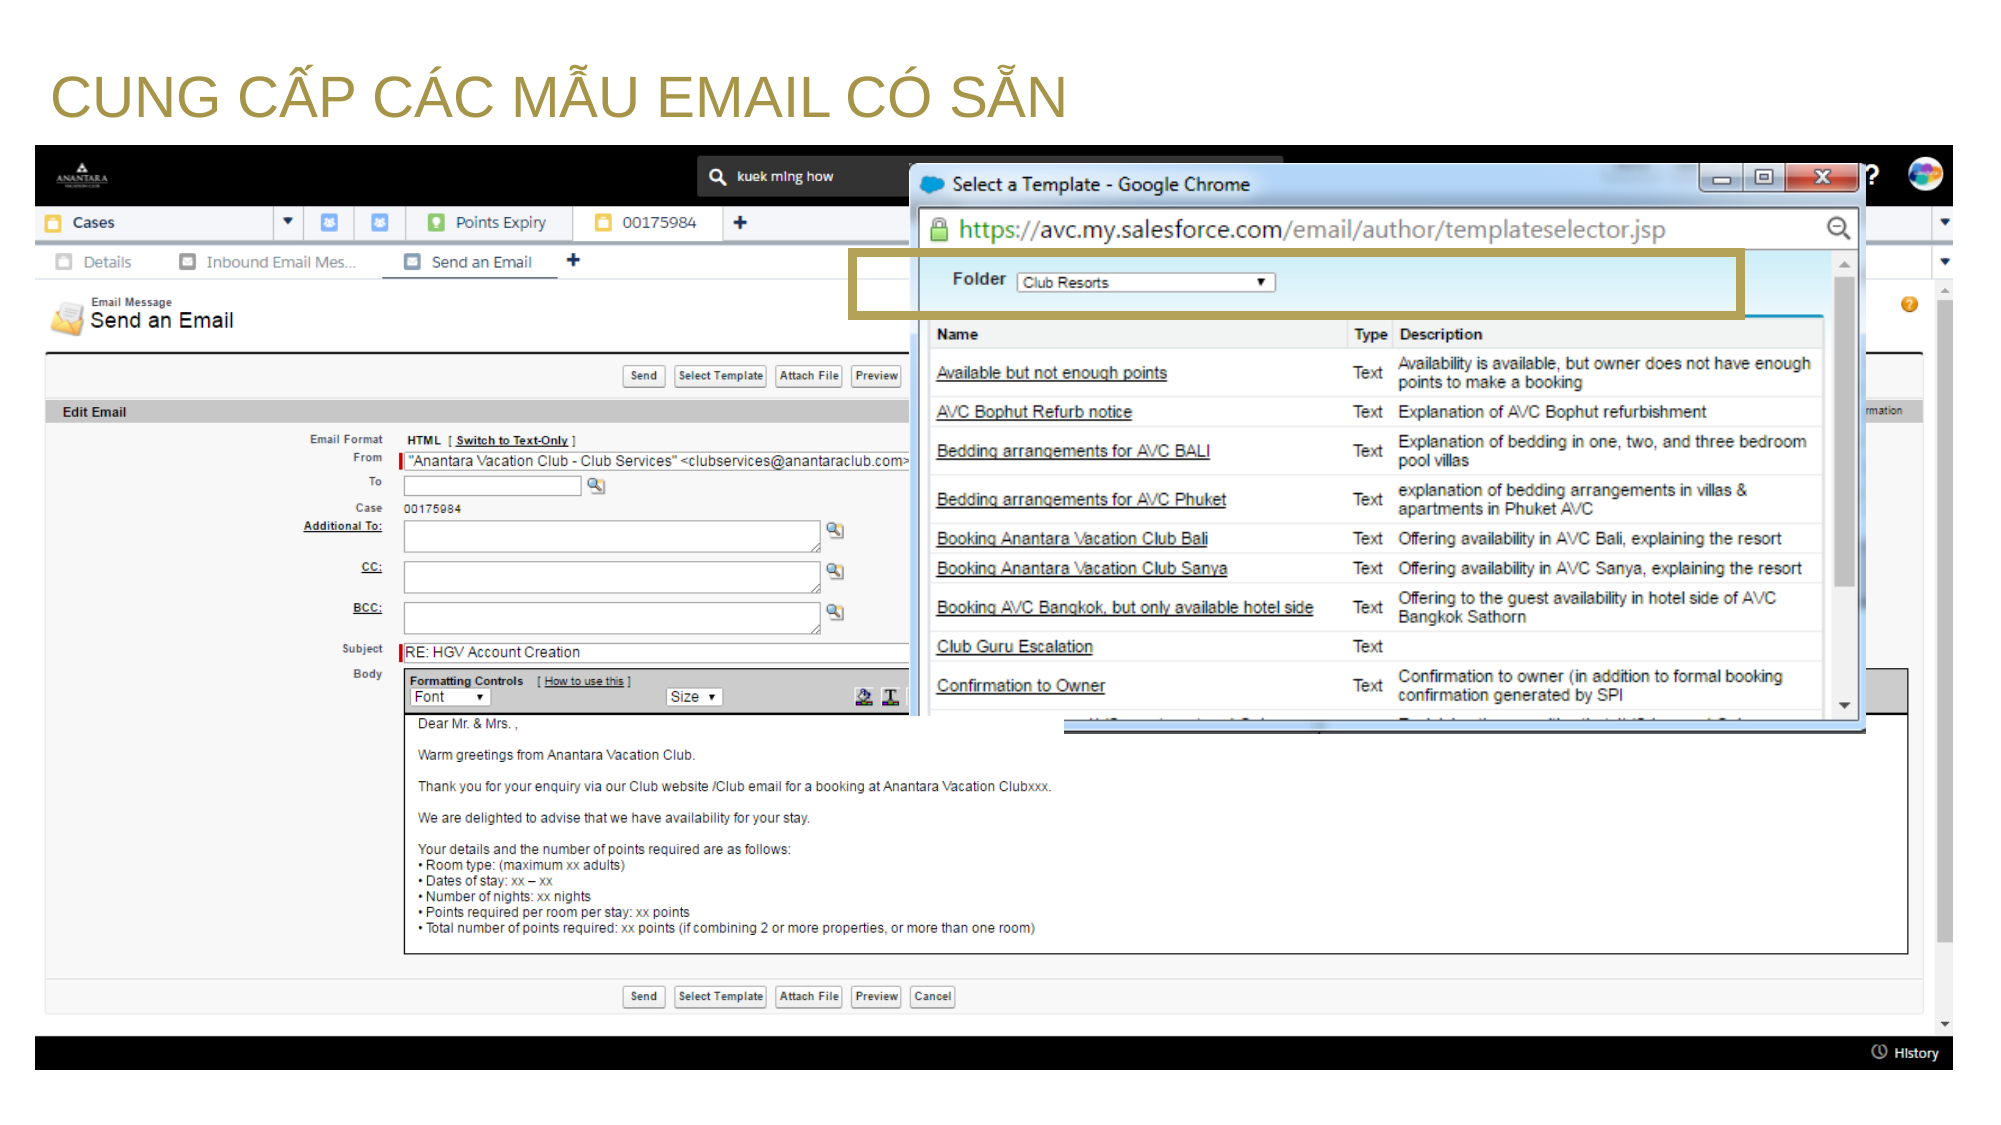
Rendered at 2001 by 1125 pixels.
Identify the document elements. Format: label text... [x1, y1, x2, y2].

picture [418, 163, 1866, 935]
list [35, 146, 1953, 1070]
title Cung cấp các Mẫu email có sẵn [35, 0, 1825, 145]
